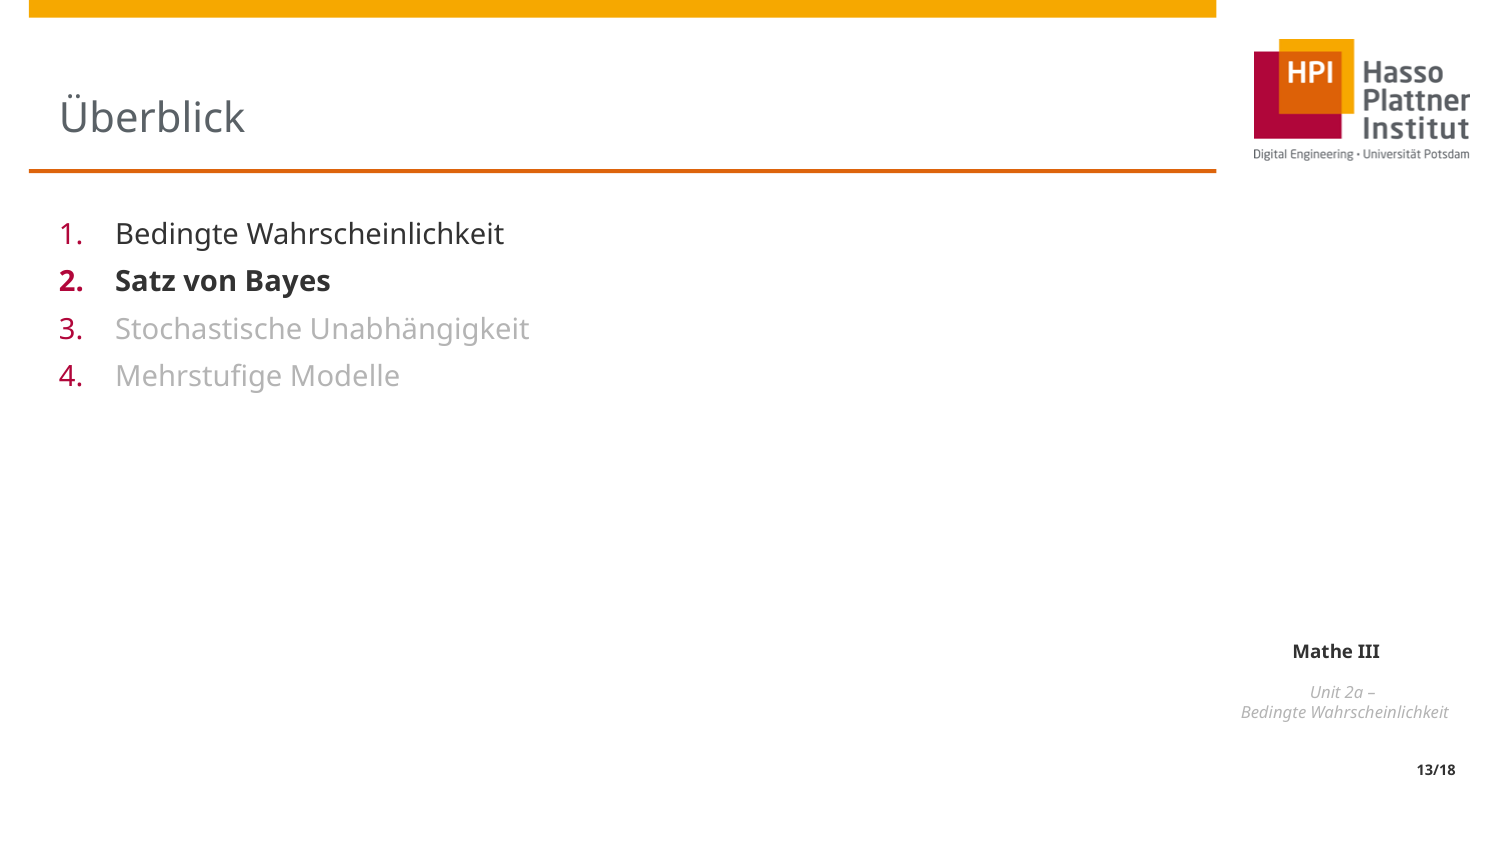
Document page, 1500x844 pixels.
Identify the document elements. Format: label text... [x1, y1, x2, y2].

list Bedingte Wahrscheinlichkeit Satz von Bayes Stochastische Unabhängigkeit Mehrstufige Modelle [58, 203, 1187, 788]
title Überblick [58, 17, 1187, 170]
picture [1254, 39, 1470, 161]
